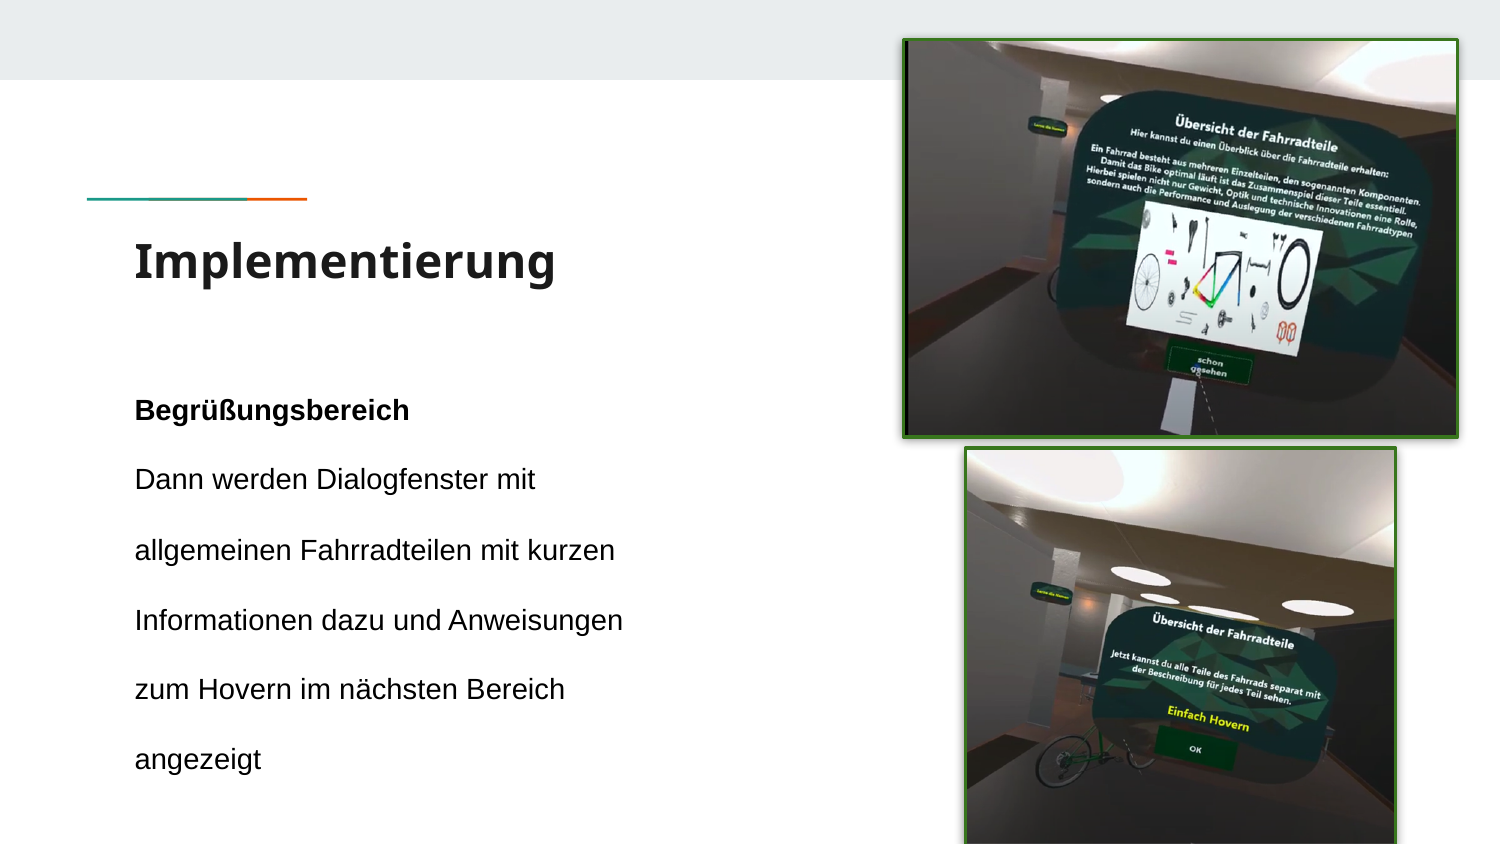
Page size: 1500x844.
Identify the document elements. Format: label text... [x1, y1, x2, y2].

title Implementierung [119, 216, 894, 305]
picture [966, 449, 1395, 844]
list Begrüßungsbereich Dann werden Dialogfenster mit allgemeinen Fahrradteilen mit kurzen Informationen dazu und Anweisungen zum Hovern im nächsten Bereich angezeigt [119, 341, 690, 829]
picture [904, 41, 1457, 436]
